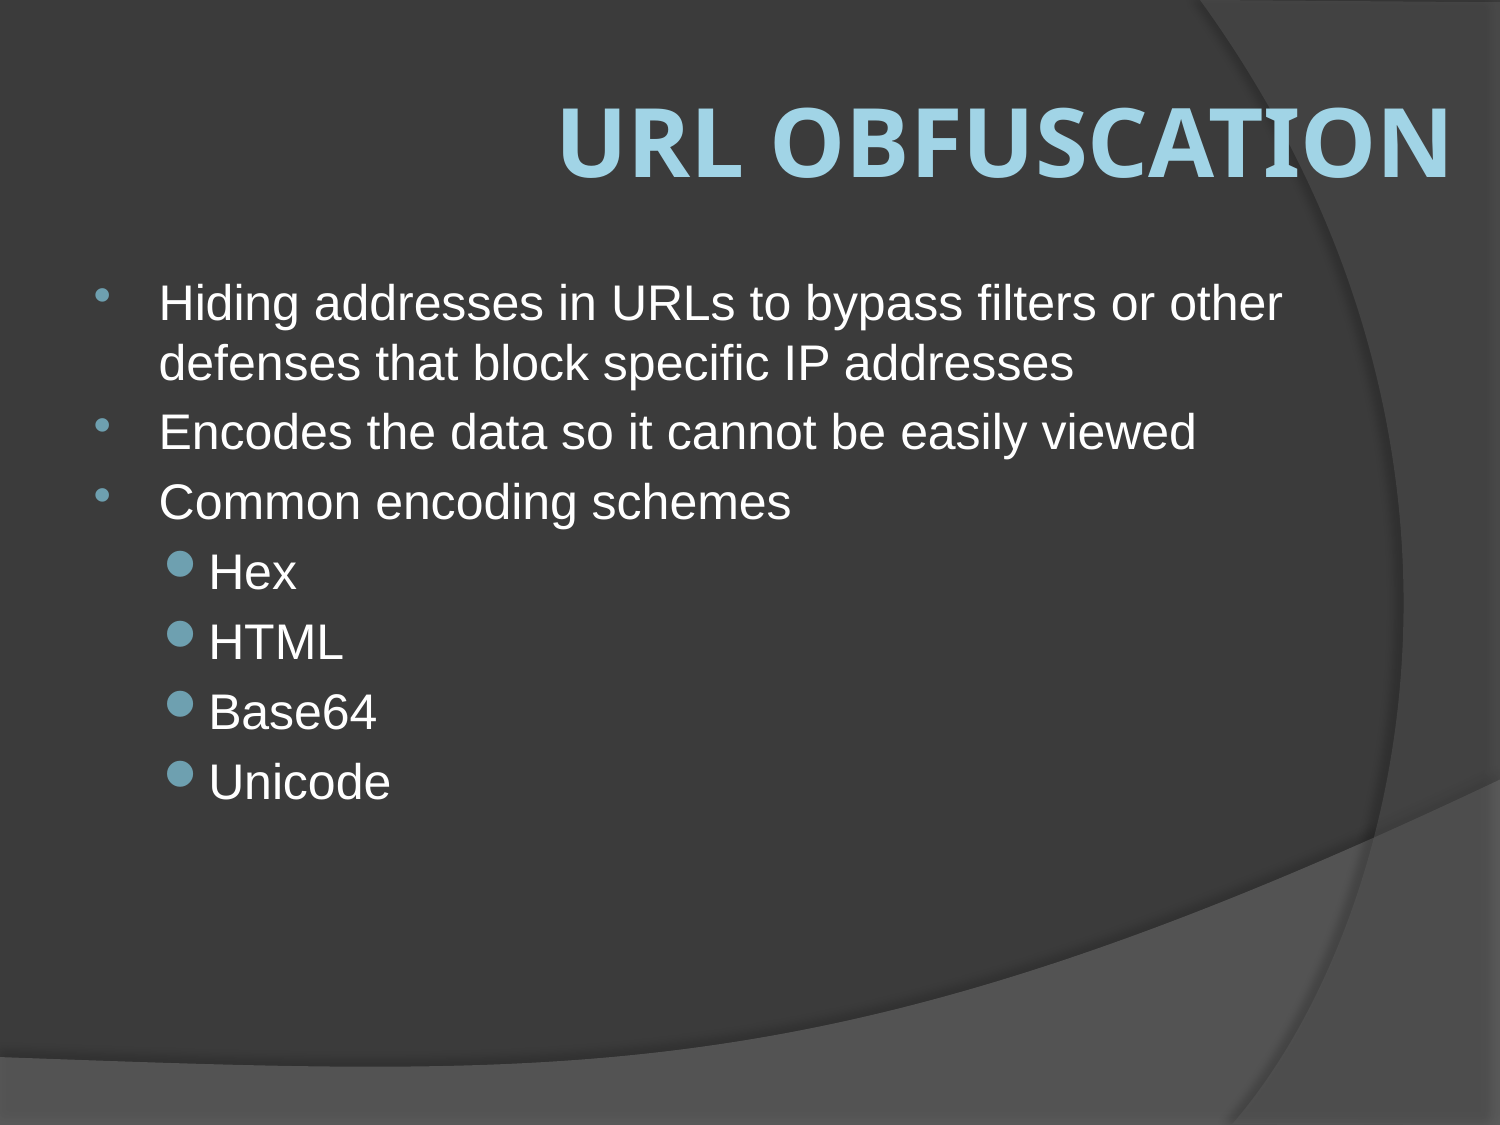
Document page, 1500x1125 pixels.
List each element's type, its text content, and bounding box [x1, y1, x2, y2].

list Hiding addresses in URLs to bypass filters or other defenses that block specific IP addresses Encodes the data so it cannot be easily viewed Common encoding schemes Hex HTML Base64 Unicode [75, 262, 1300, 1005]
title URL Obfuscation [75, 45, 1463, 233]
